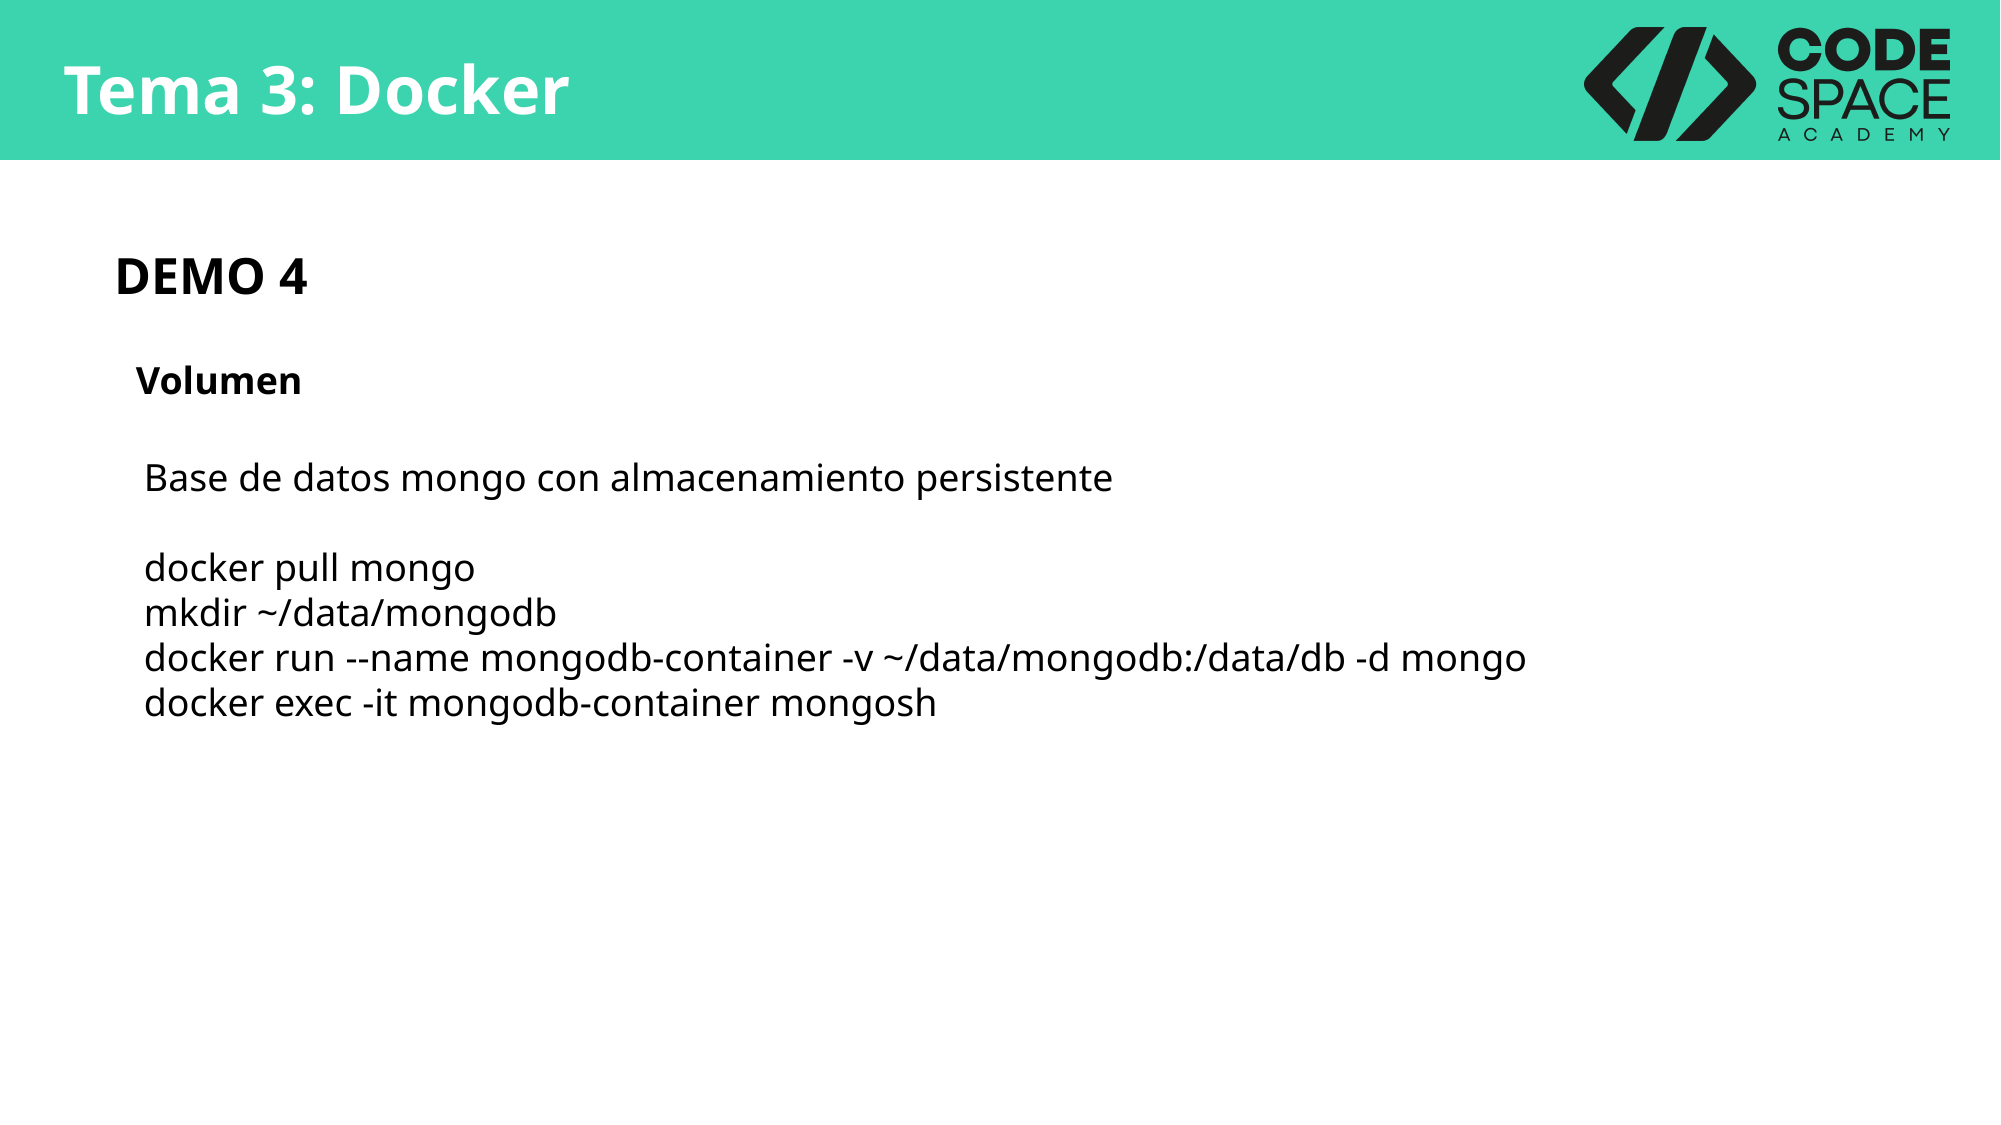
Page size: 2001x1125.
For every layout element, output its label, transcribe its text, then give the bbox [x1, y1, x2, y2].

text_box Tema 3: Docker [43, 36, 1458, 132]
text_box Base de datos mongo con almacenamiento persistente docker pull mongo mkdir ~/data/mongodb docker run --name mongodb-container -v ~/data/mongodb:/data/db -d mongo docker exec -it mongodb-container mongosh [129, 446, 1930, 777]
picture [1584, 27, 1950, 141]
text_box [0, 0, 2000, 160]
text_box Volumen [121, 349, 318, 409]
text_box DEMO 4 [99, 236, 323, 312]
